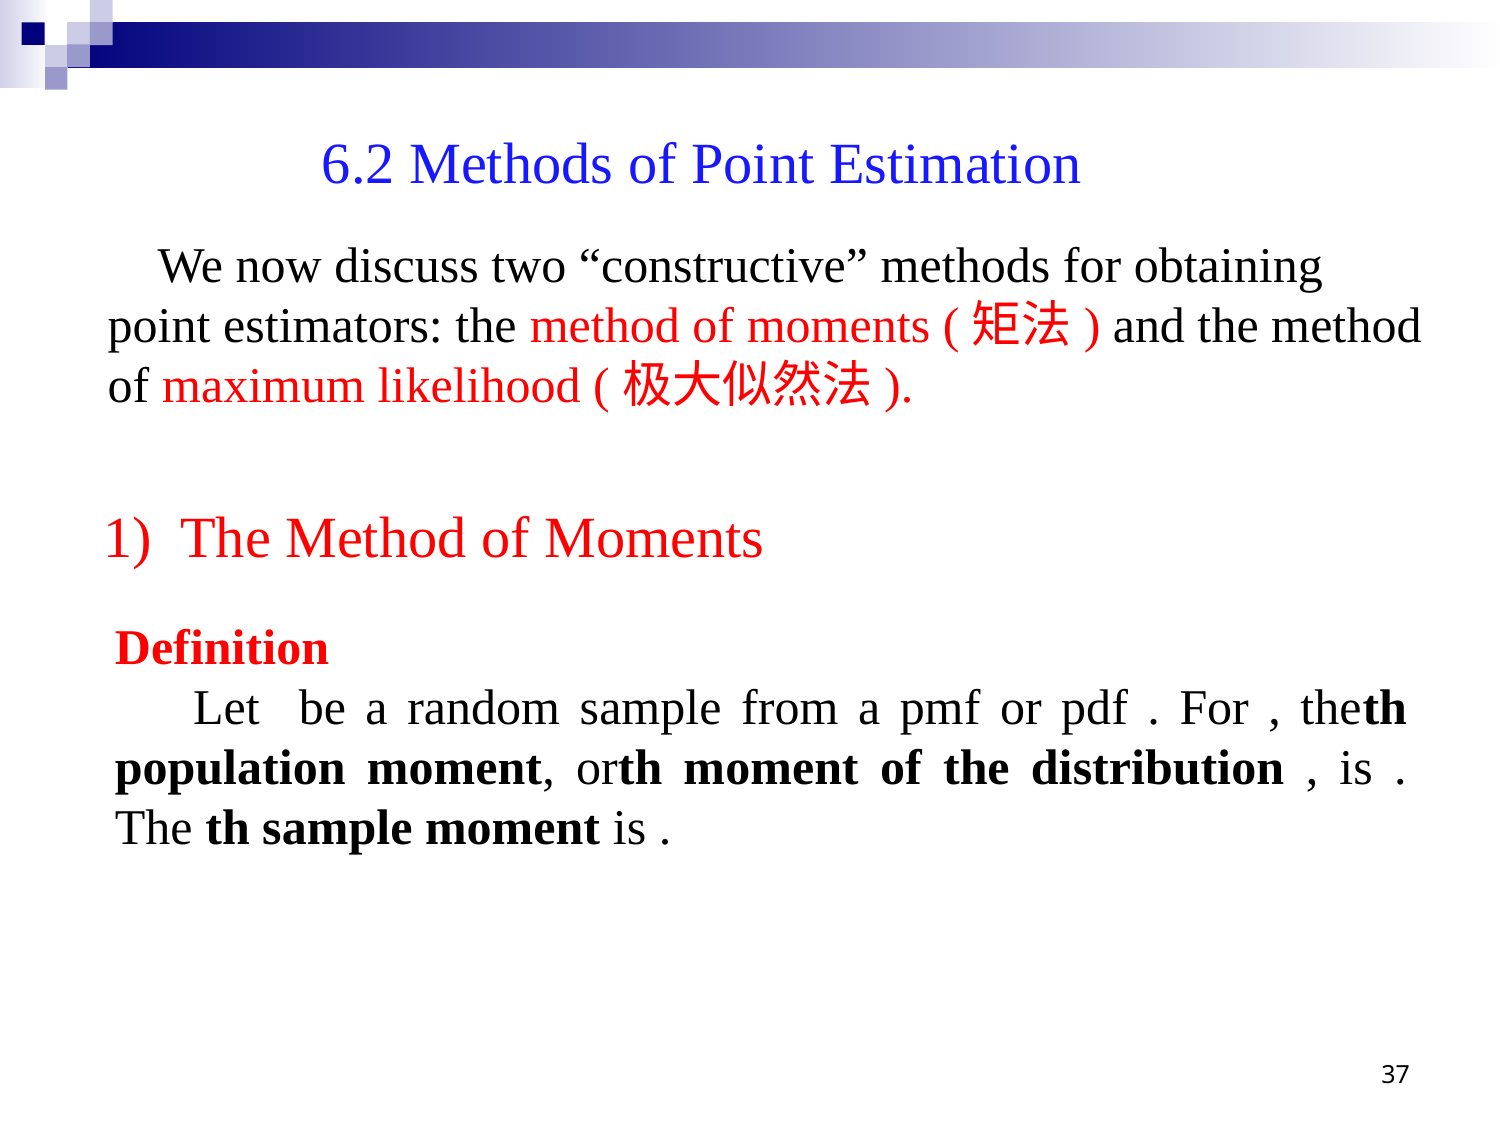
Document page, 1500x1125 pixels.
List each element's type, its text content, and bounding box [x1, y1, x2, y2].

text_box 1) The Method of Moments [88, 491, 780, 577]
text_box 6.2 Methods of Point Estimation [307, 117, 1142, 203]
slide_number 37 [1074, 1024, 1426, 1101]
text_box We now discuss two “constructive” methods for obtaining point estimators: the method of moments (矩法) and the method of maximum likelihood (极大似然法). [92, 225, 1437, 420]
